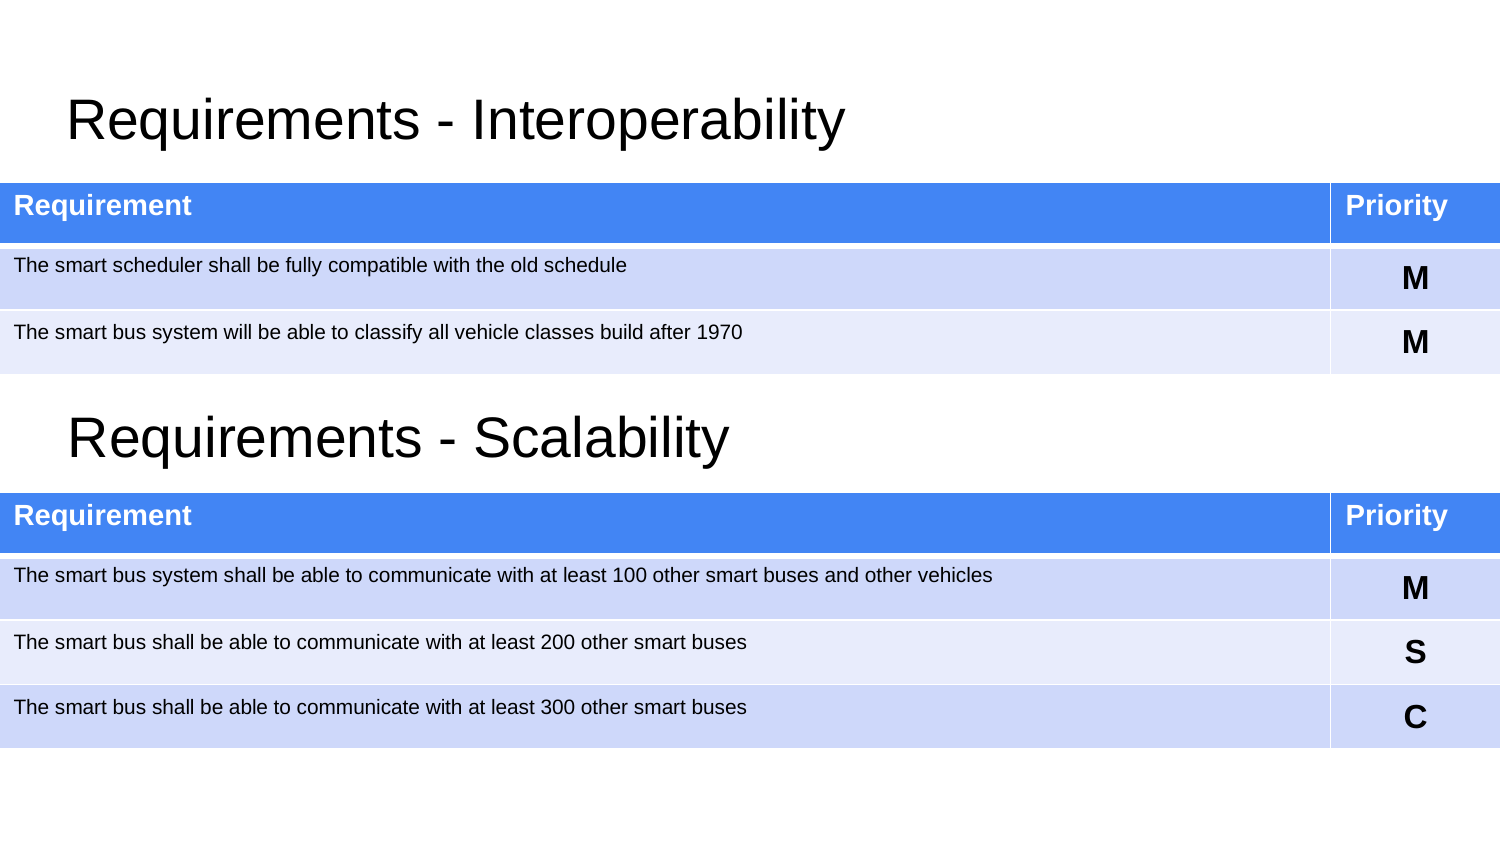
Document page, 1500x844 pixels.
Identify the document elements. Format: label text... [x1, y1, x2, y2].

table_cell M [1331, 559, 1500, 619]
table_cell The smart bus shall be able to communicate with at least 300 other smart buses [0, 685, 1330, 748]
table_header Priority [1331, 183, 1500, 243]
text_box Requirements - Scalability [52, 390, 1451, 485]
table_header Priority [1331, 493, 1500, 553]
table_header Requirement [0, 493, 1330, 553]
table_header Requirement [0, 183, 1330, 243]
table_cell The smart bus system will be able to classify all vehicle classes build after 1970 [0, 311, 1330, 374]
table_cell S [1331, 621, 1500, 684]
table_cell C [1331, 685, 1500, 748]
table_cell M [1331, 249, 1500, 309]
table_cell The smart bus system shall be able to communicate with at least 100 other smart buses and other vehicles [0, 559, 1330, 619]
table_cell The smart bus shall be able to communicate with at least 200 other smart buses [0, 621, 1330, 684]
table_cell M [1331, 311, 1500, 374]
title Requirements - Interoperability [51, 72, 1449, 167]
table_cell The smart scheduler shall be fully compatible with the old schedule [0, 249, 1330, 309]
